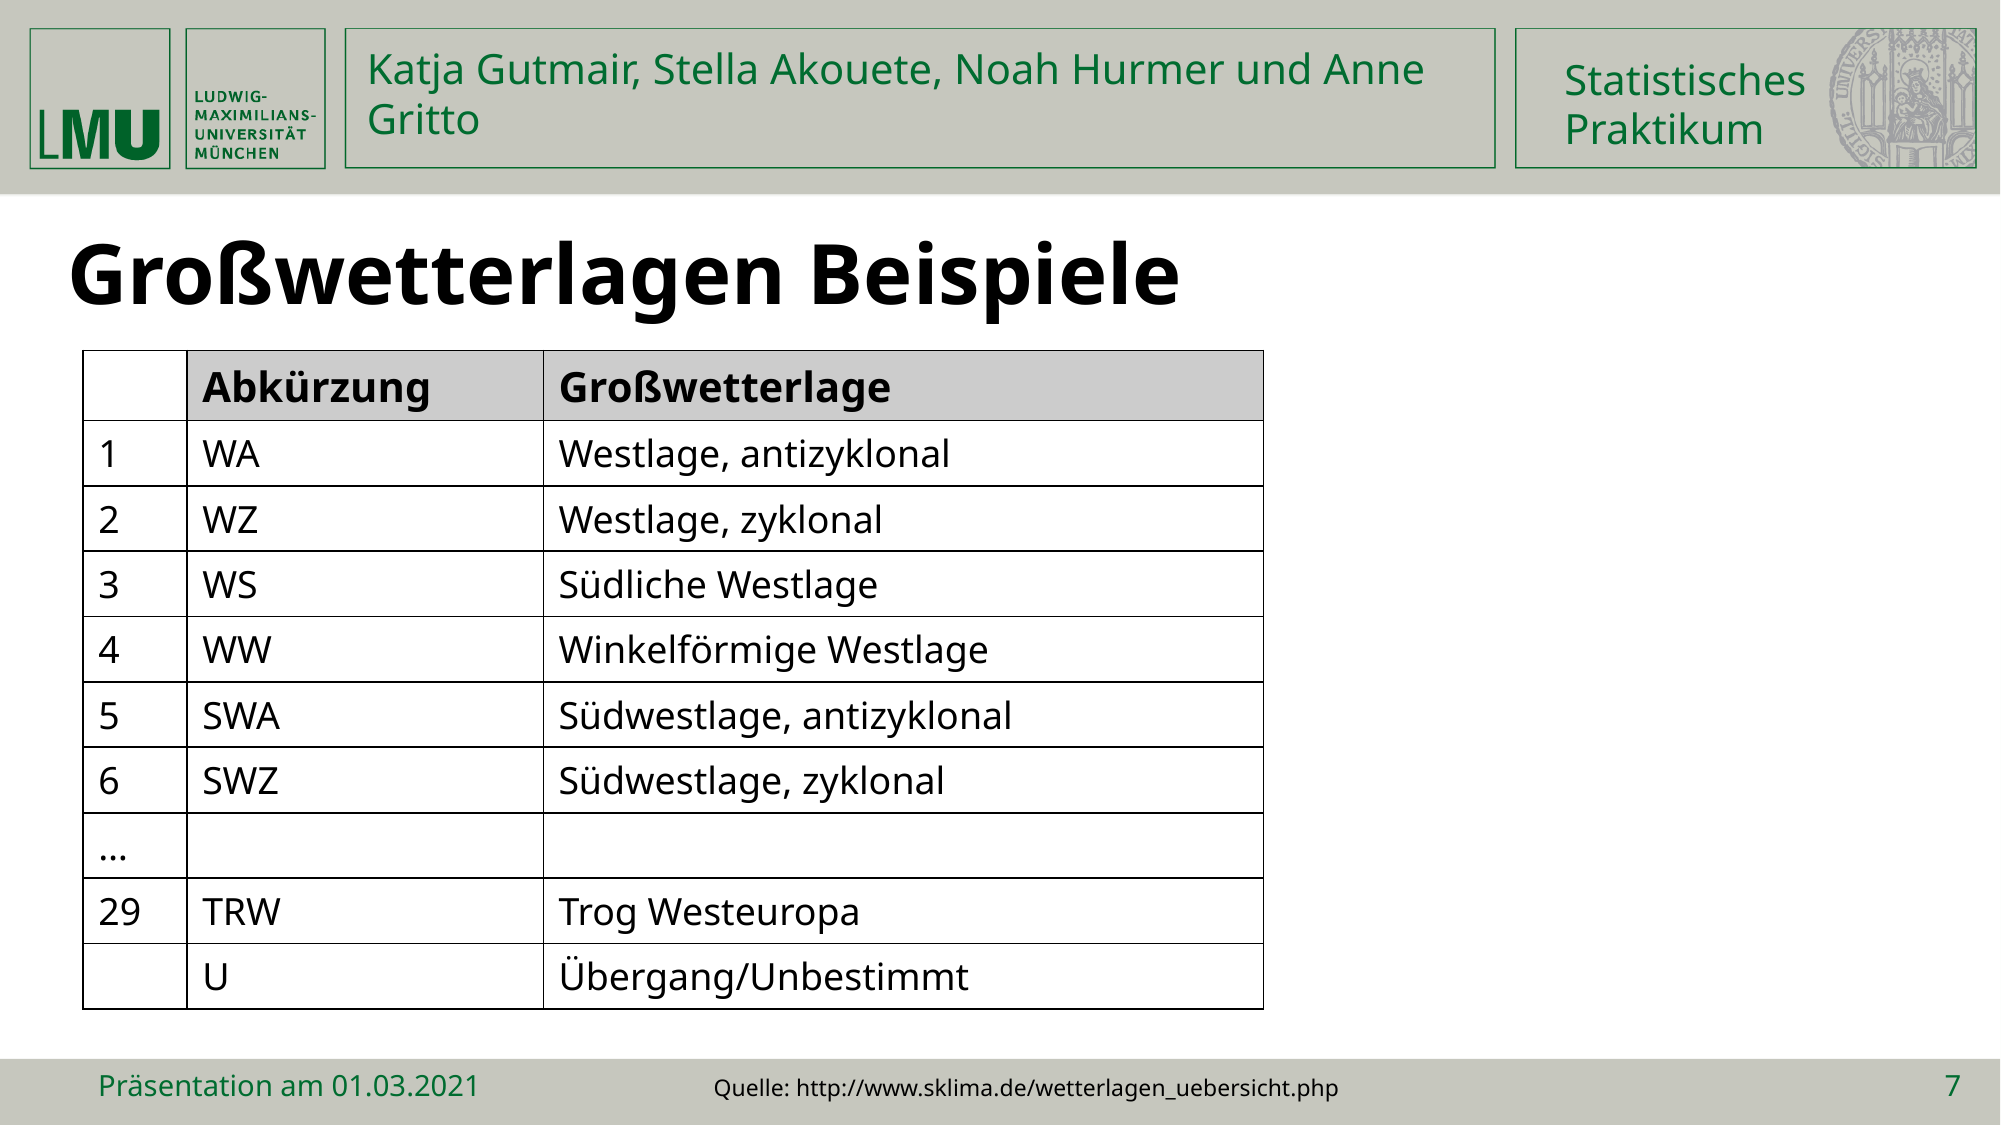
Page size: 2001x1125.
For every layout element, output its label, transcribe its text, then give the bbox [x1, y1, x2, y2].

table_cell [544, 814, 1263, 877]
table_cell WZ [188, 487, 543, 550]
picture [0, 0, 2001, 1125]
text_box 7 [1803, 1059, 1977, 1108]
table_cell Südwestlage, antizyklonal [544, 683, 1263, 746]
table_cell … [84, 814, 186, 877]
table_cell SWZ [188, 748, 543, 812]
table_cell WW [188, 617, 543, 681]
table_cell 5 [84, 683, 186, 746]
table_cell TRW [188, 879, 543, 943]
table_cell 1 [84, 421, 186, 485]
table_cell WA [188, 421, 543, 485]
table_cell 3 [84, 552, 186, 616]
table_cell Übergang/Unbestimmt [544, 944, 1263, 1008]
table_header Großwetterlage [544, 351, 1263, 420]
table_cell 4 [84, 617, 186, 681]
table_cell Südwestlage, zyklonal [544, 748, 1263, 812]
text_box [1525, 30, 1821, 161]
table_cell [188, 814, 543, 877]
table_cell Westlage, zyklonal [544, 487, 1263, 550]
text_box Statistisches Praktikum [1549, 46, 1833, 161]
table_cell WS [188, 552, 543, 616]
table_cell [84, 944, 186, 1008]
table_header [84, 351, 186, 420]
table_cell 29 [84, 879, 186, 943]
table_header Abkürzung [188, 351, 543, 420]
table_cell Westlage, antizyklonal [544, 421, 1263, 485]
text_box Präsentation am 01.03.2021 Quelle: http://www.sklima.de/wetterlagen_uebersicht.php [83, 1059, 1775, 1108]
table_cell 6 [84, 748, 186, 812]
table_cell U [188, 944, 543, 1008]
table_cell Winkelförmige Westlage [544, 617, 1263, 681]
table_cell 2 [84, 487, 186, 550]
table_cell SWA [188, 683, 543, 746]
table_cell Südliche Westlage [544, 552, 1263, 616]
text_box Großwetterlagen Beispiele [52, 213, 1948, 339]
table_cell Trog Westeuropa [544, 879, 1263, 943]
text_box Katja Gutmair, Stella Akouete, Noah Hurmer und Anne Gritto [352, 74, 1463, 150]
